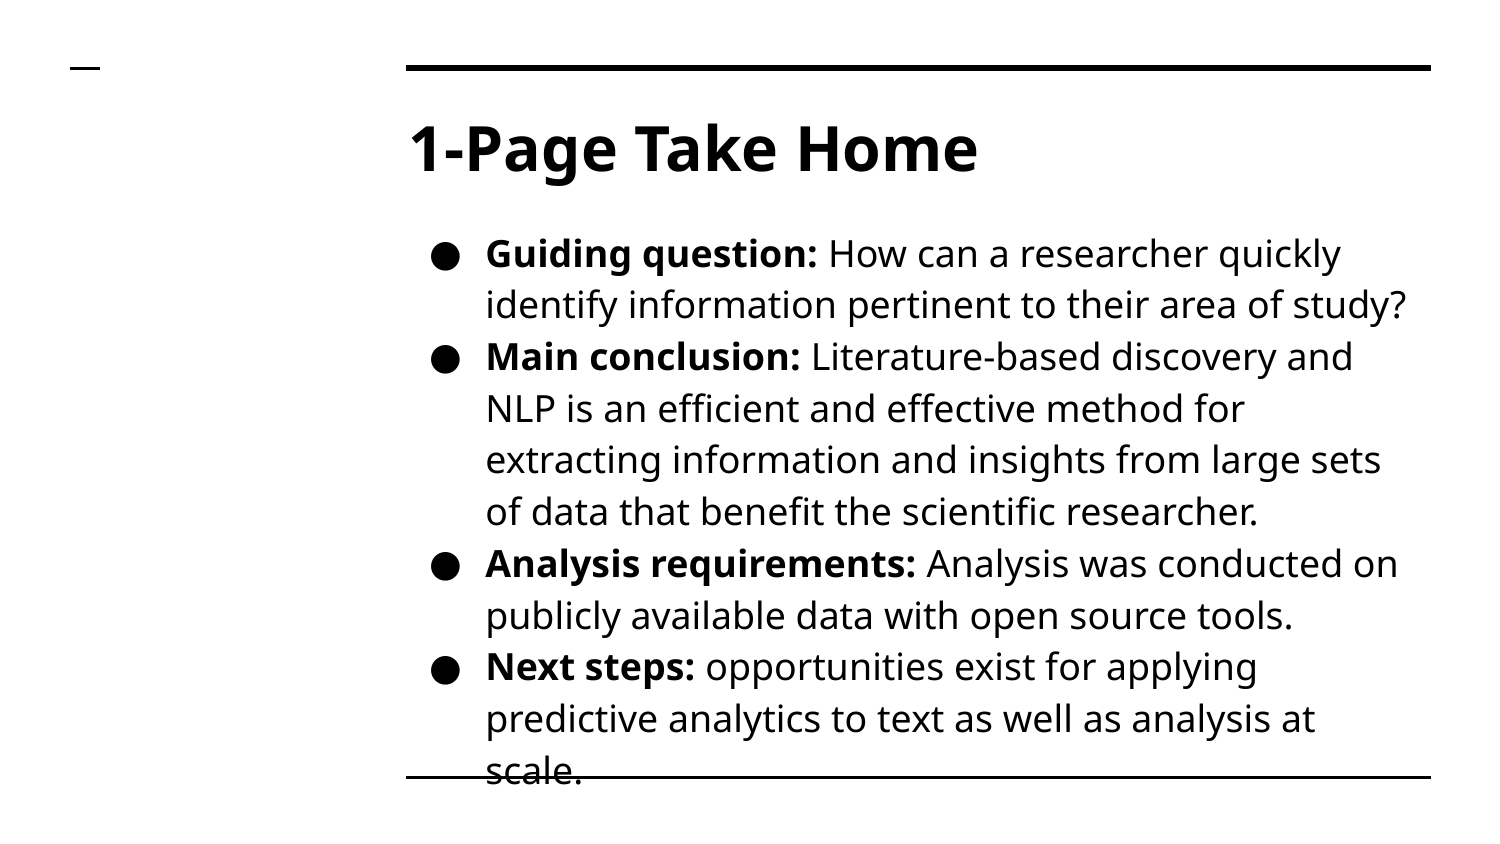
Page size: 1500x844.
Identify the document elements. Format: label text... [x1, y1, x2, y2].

title 1-Page Take Home [393, 94, 1431, 199]
list Guiding question: How can a researcher quickly identify information pertinent to their area of study? Main conclusion: Literature-based discovery and NLP is an efficient and effective method for extracting information and insights from large sets of data that benefit the scientific researcher. Analysis requirements: Analysis was conducted on publicly available data with open source tools. Next steps: opportunities exist for applying predictive analytics to text as well as analysis at scale. [395, 207, 1433, 755]
